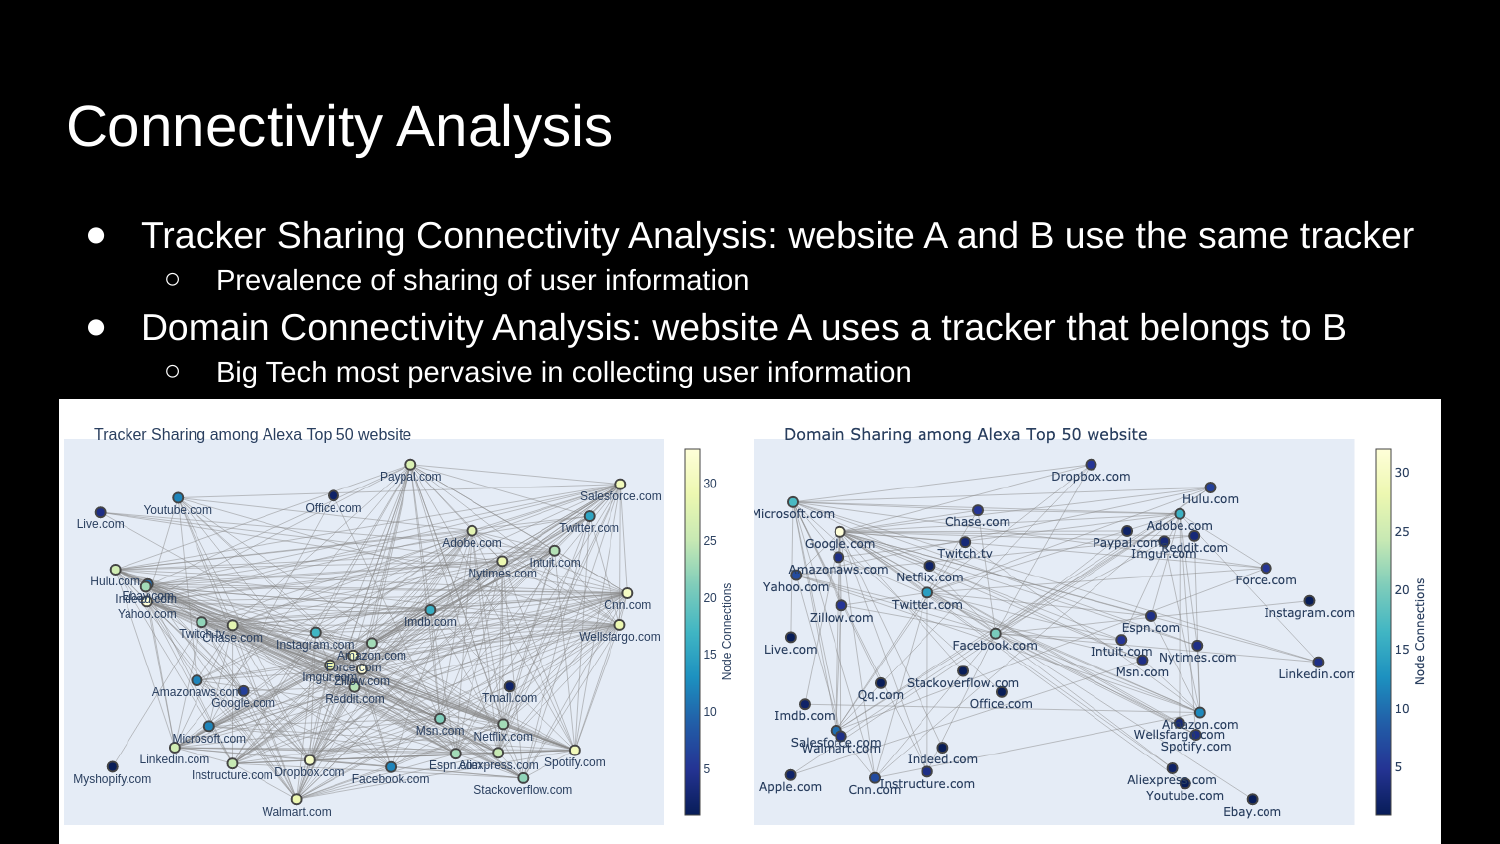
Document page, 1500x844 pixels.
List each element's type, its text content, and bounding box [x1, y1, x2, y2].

list Tracker Sharing Connectivity Analysis: website A and B use the same tracker Prevalence of sharing of user information Domain Connectivity Analysis: website A uses a tracker that belongs to B Big Tech most pervasive in collecting user information [51, 189, 1449, 750]
picture [59, 399, 1441, 844]
title Connectivity Analysis [51, 72, 1449, 167]
